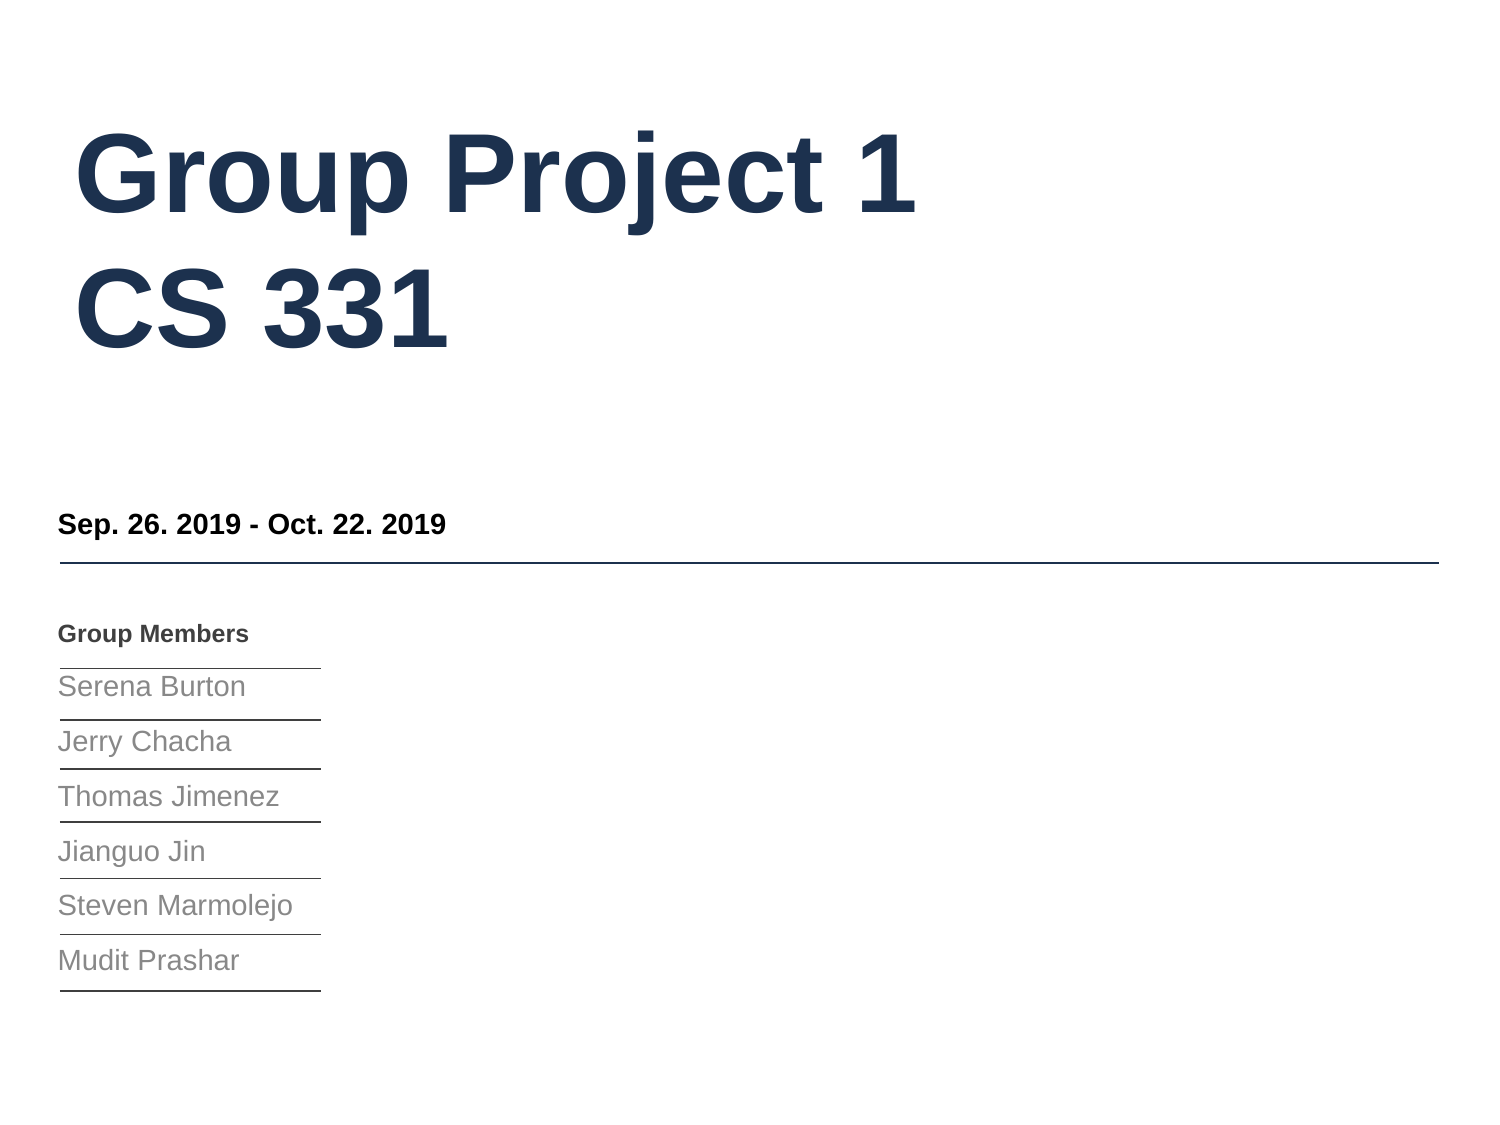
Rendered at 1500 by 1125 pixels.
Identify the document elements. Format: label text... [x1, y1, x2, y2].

title Group Project 1 CS 331 [59, 92, 1079, 298]
subtitle Group Members Serena Burton Jerry Chacha Thomas Jimenez Jianguo Jin Steven Marmolejo Mudit Prashar [42, 565, 398, 1021]
text_box Sep. 26. 2019 - Oct. 22. 2019 [42, 452, 489, 565]
